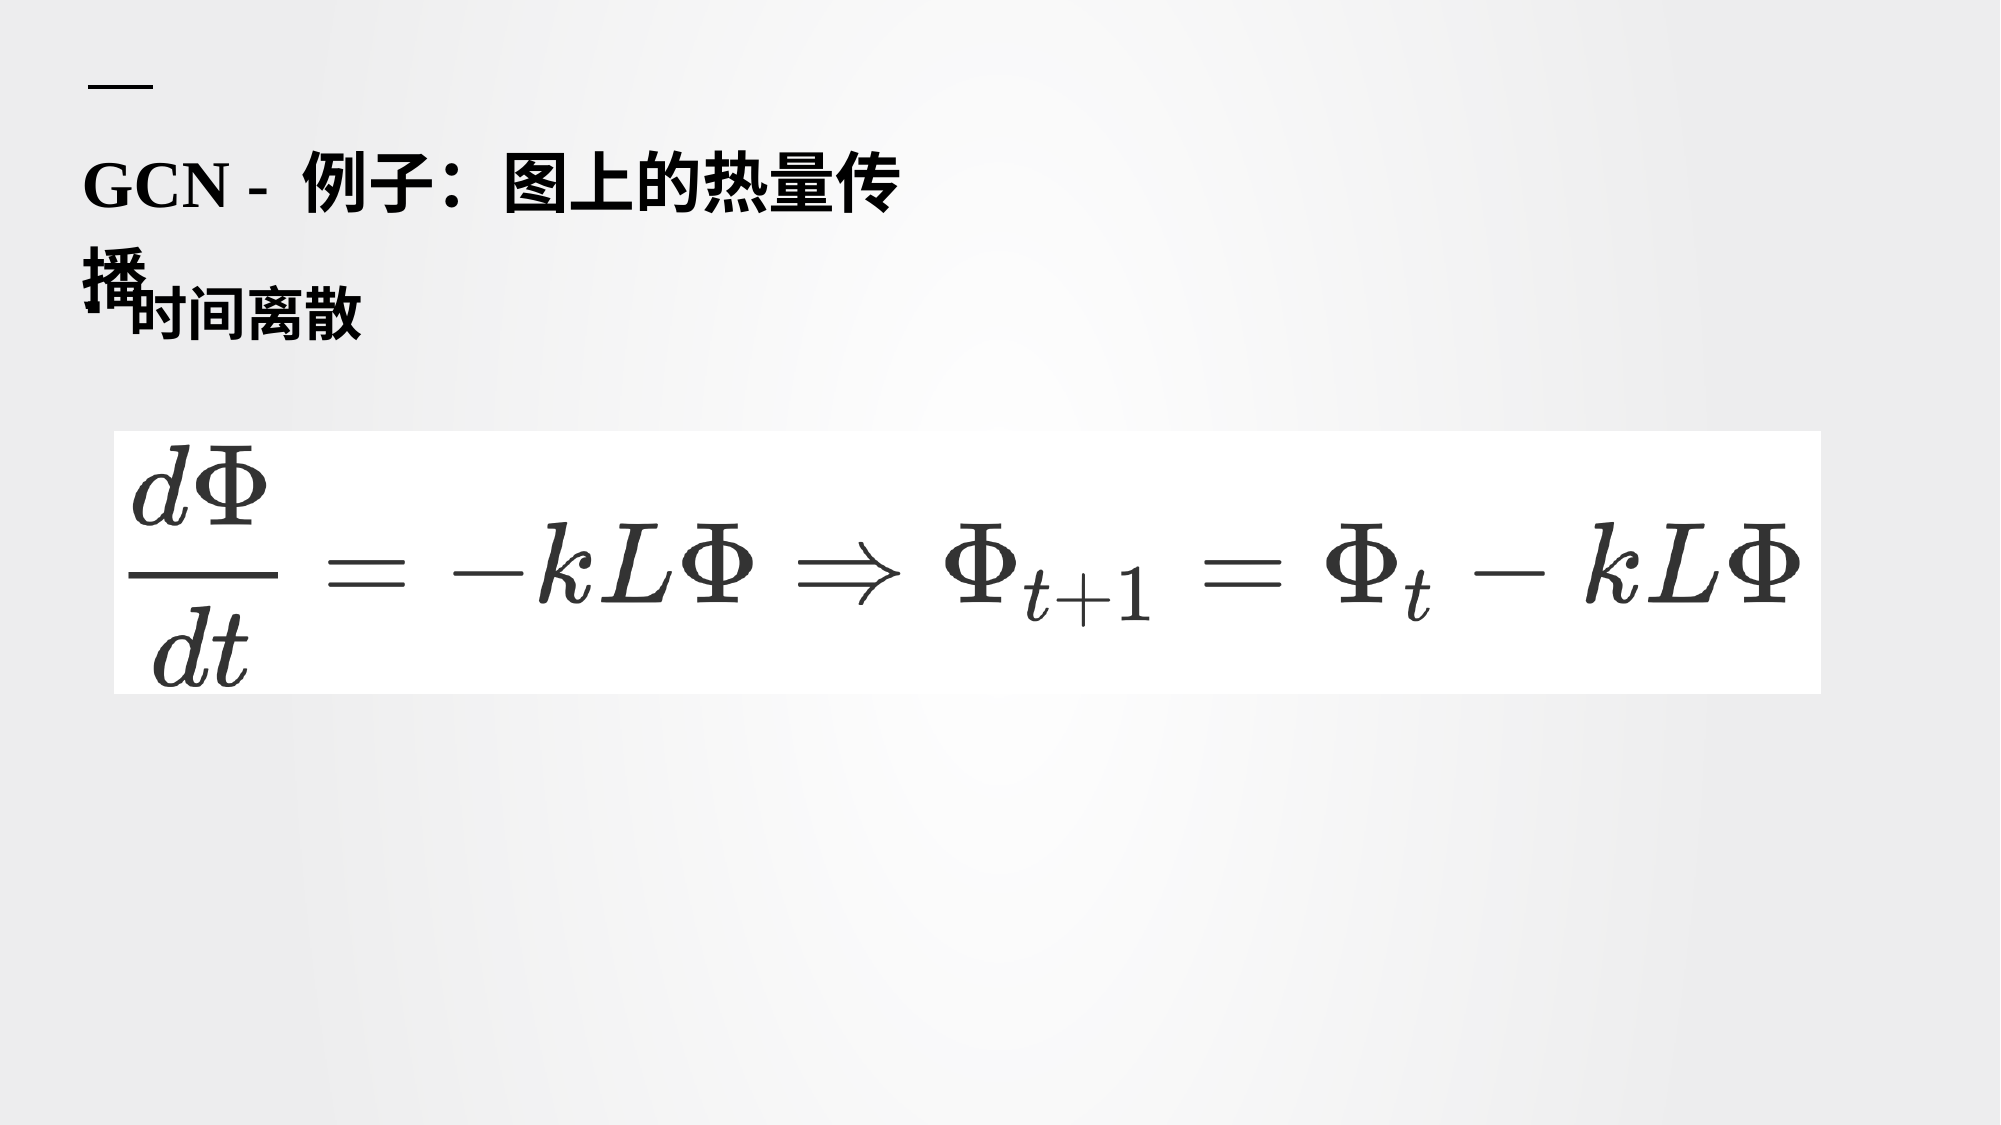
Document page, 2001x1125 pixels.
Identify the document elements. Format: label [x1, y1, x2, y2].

text_box [88, 269, 730, 356]
text_box [66, 87, 972, 222]
picture [0, 0, 2000, 1125]
